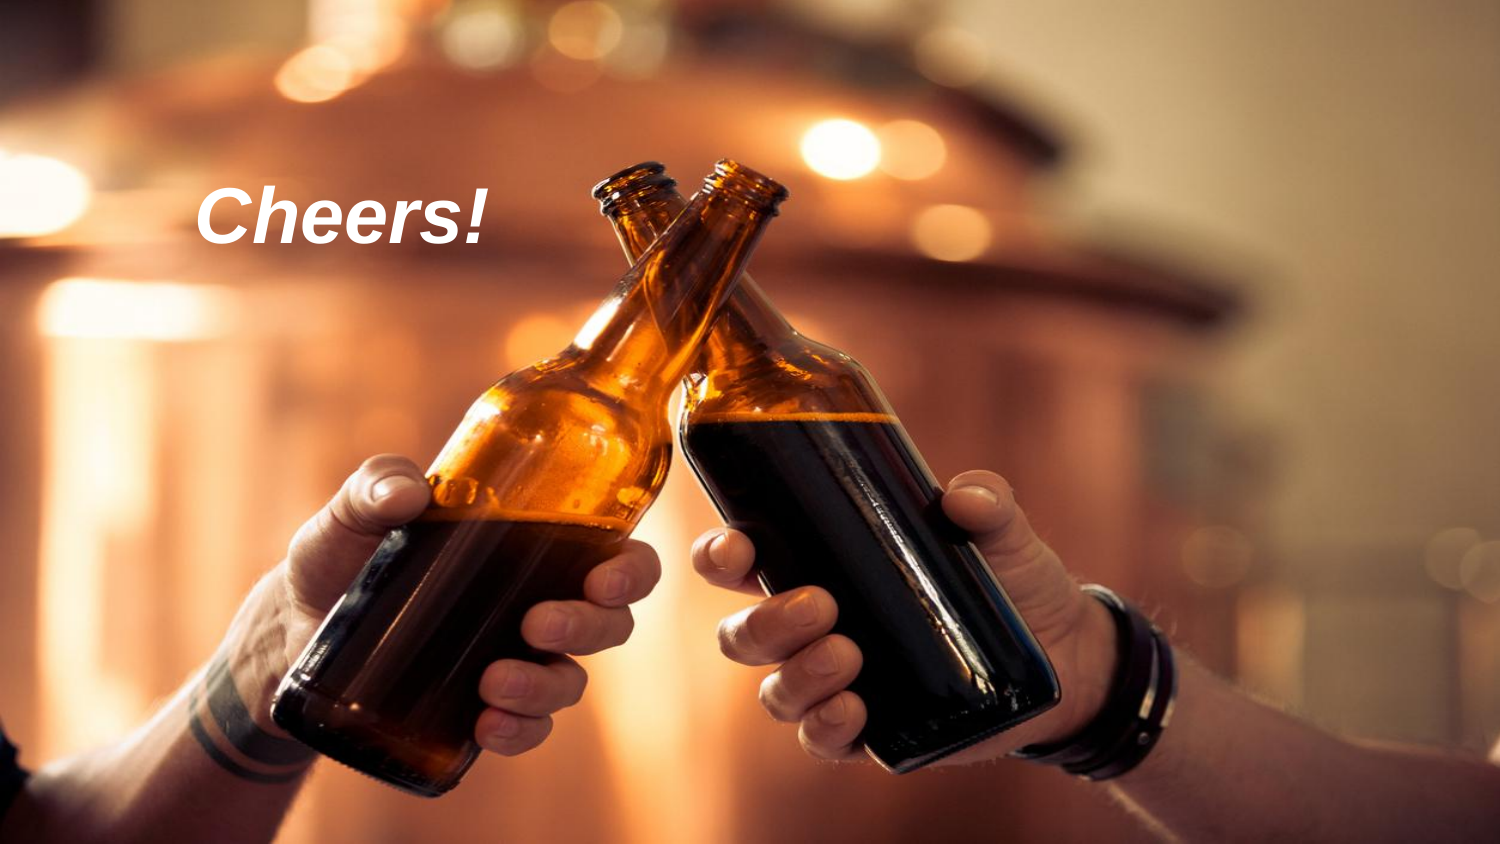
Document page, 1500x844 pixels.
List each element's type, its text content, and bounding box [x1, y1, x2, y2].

list Cheers! [62, 71, 622, 339]
picture [0, 0, 1500, 844]
